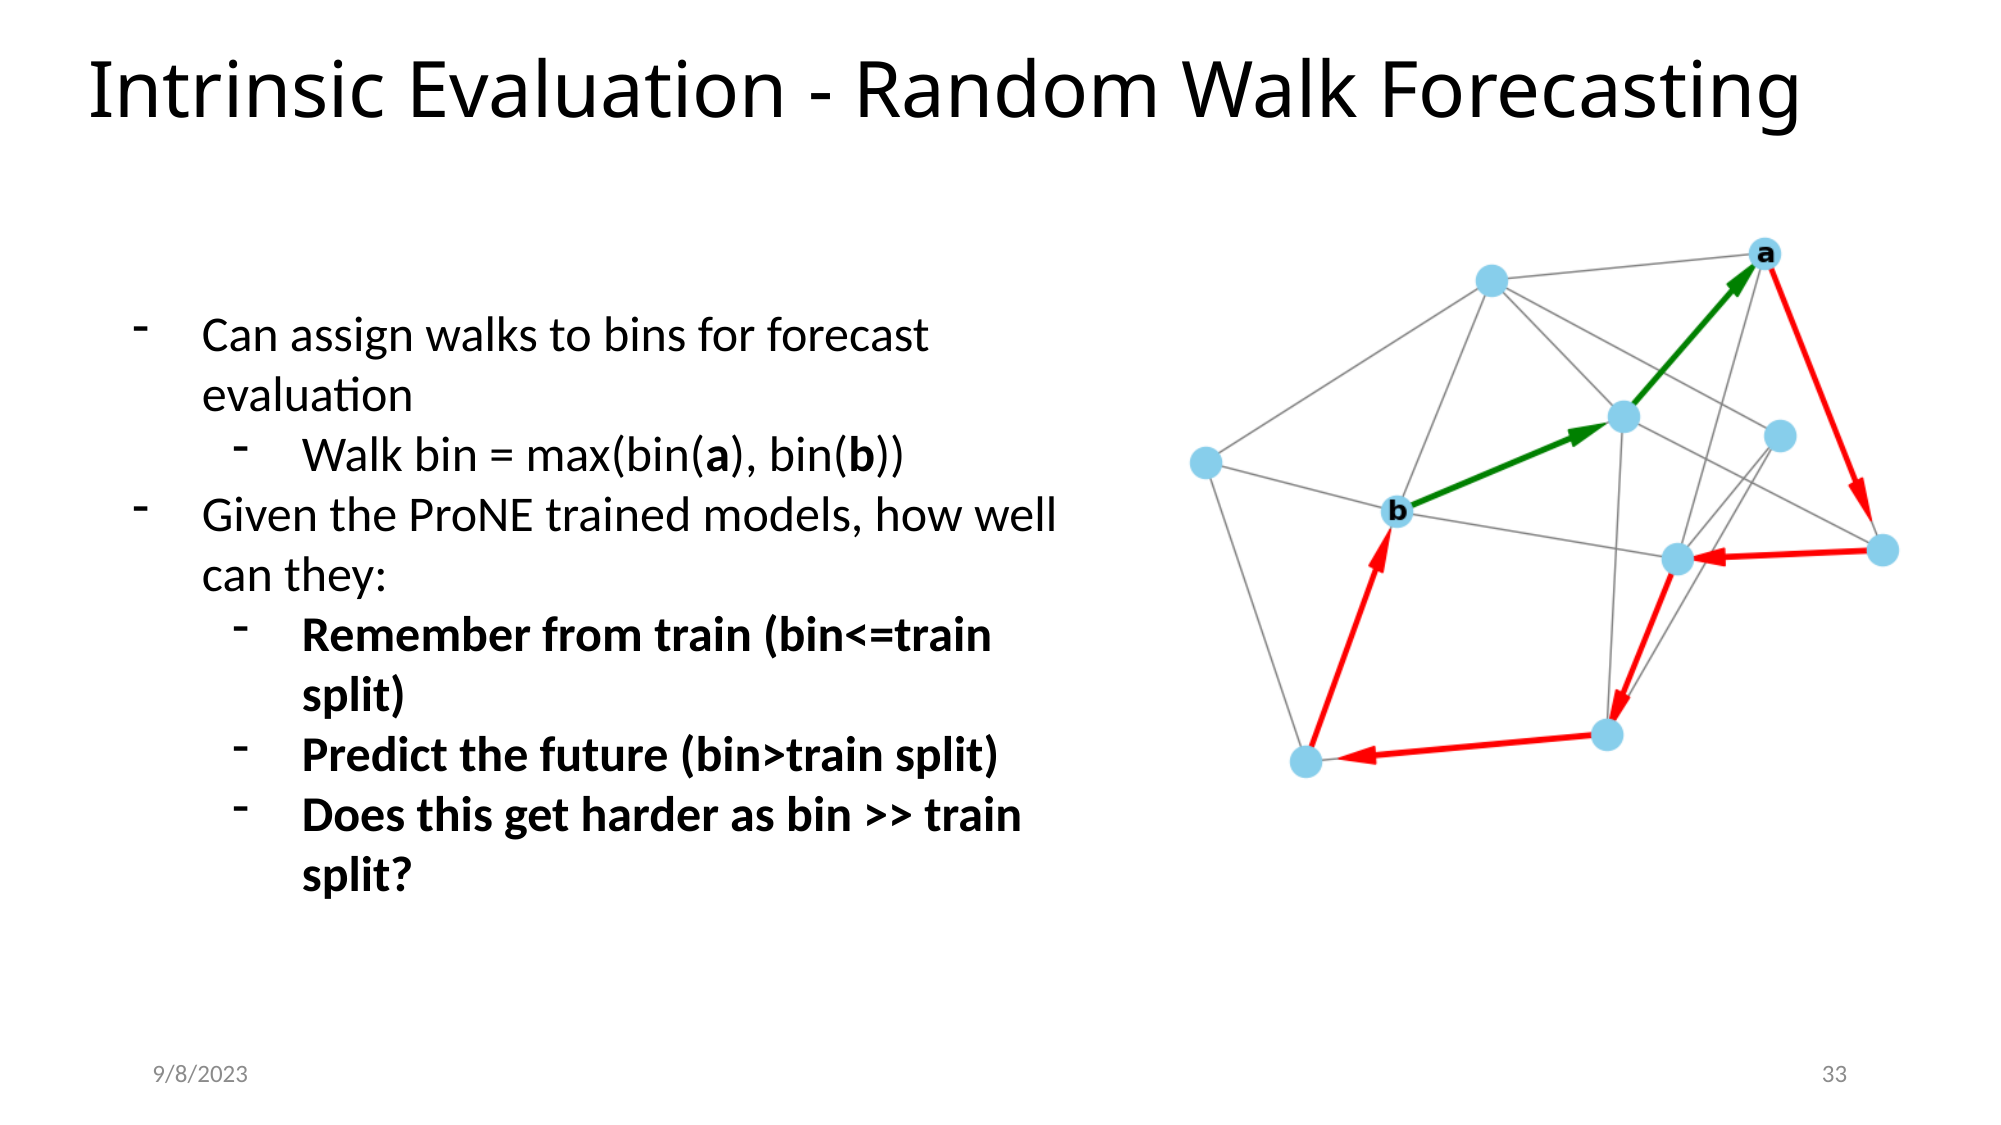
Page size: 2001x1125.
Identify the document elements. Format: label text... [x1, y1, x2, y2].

picture [1121, 188, 1967, 828]
title Intrinsic Evaluation - Random Walk Forecasting [68, 29, 1932, 156]
slide_number 33 [1412, 1042, 1863, 1103]
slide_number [137, 1042, 588, 1103]
text_box Can assign walks to bins for forecast evaluation Walk bin = max(bin(a), bin(b)) Given the ProNE trained models, how well can they: Remember from train (bin<=train split) Predict the future (bin>train split) Does this get harder as bin >> train split? [81, 281, 1089, 1111]
